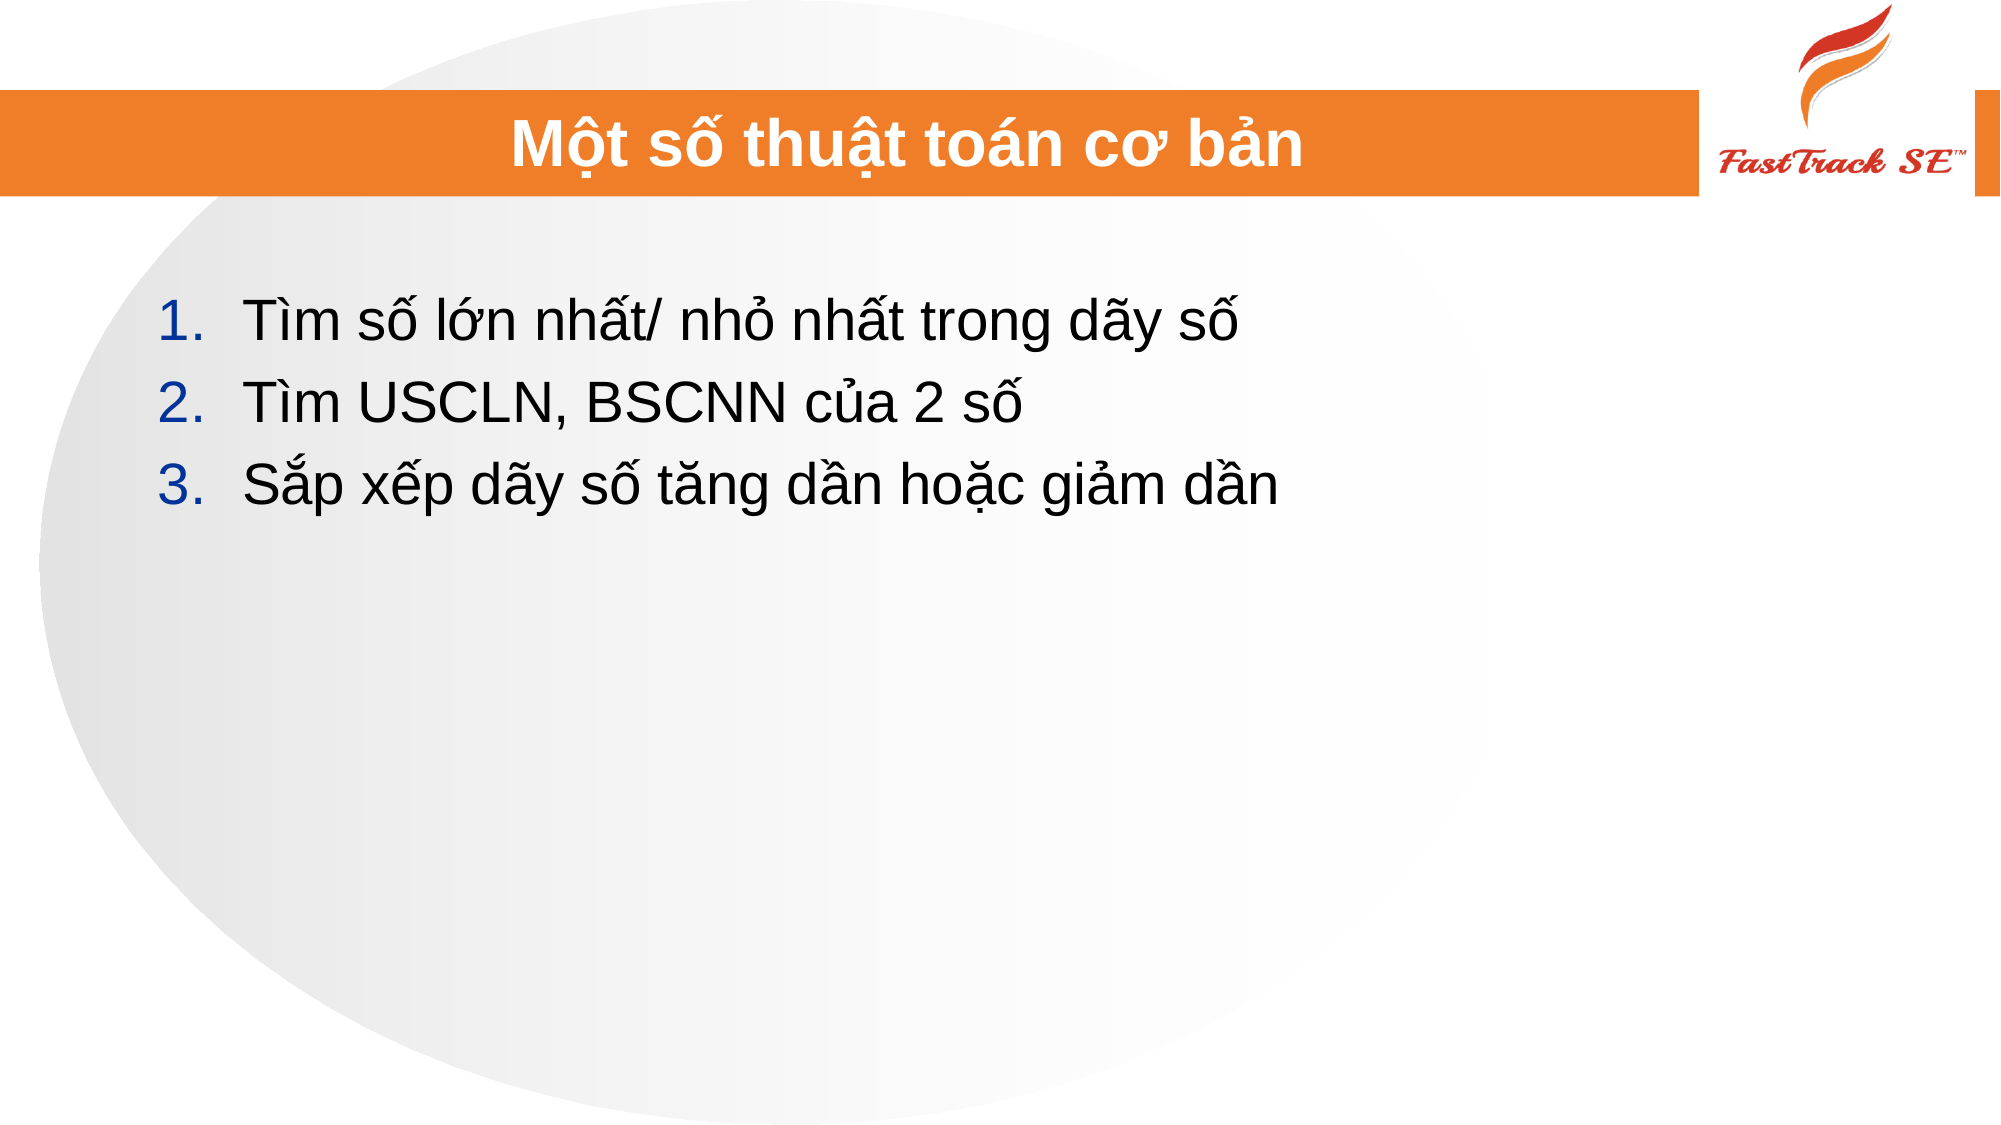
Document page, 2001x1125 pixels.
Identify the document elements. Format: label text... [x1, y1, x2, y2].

picture [1700, 0, 1975, 192]
list Tìm số lớn nhất/ nhỏ nhất trong dãy số Tìm USCLN, BSCNN của 2 số Sắp xếp dãy số tăng dần hoặc giảm dần [99, 275, 1909, 1038]
title Một số thuật toán cơ bản [249, 99, 1567, 180]
